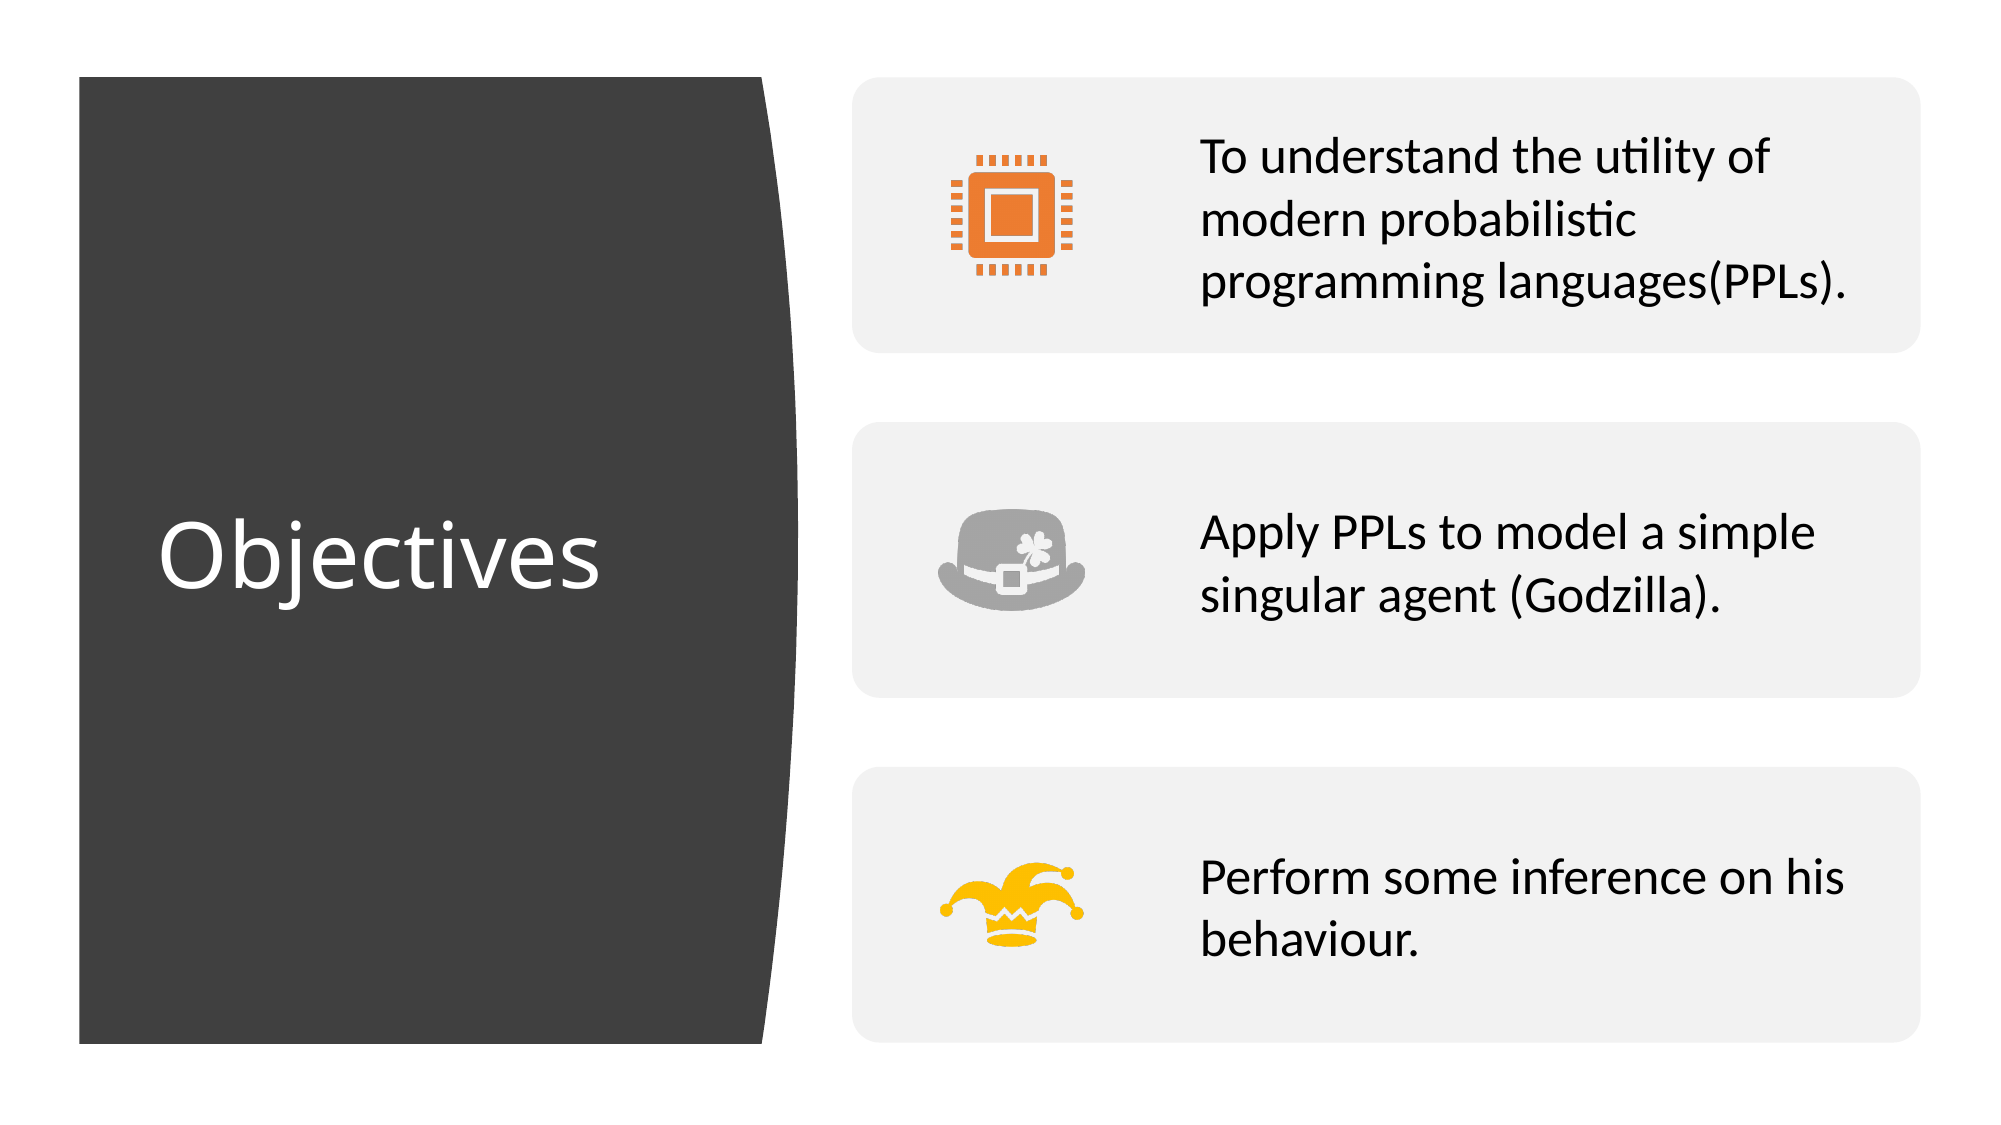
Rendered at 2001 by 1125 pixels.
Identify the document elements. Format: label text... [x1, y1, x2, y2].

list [852, 77, 1921, 1043]
text_box [78, 76, 800, 1045]
title Objectives [141, 166, 702, 953]
